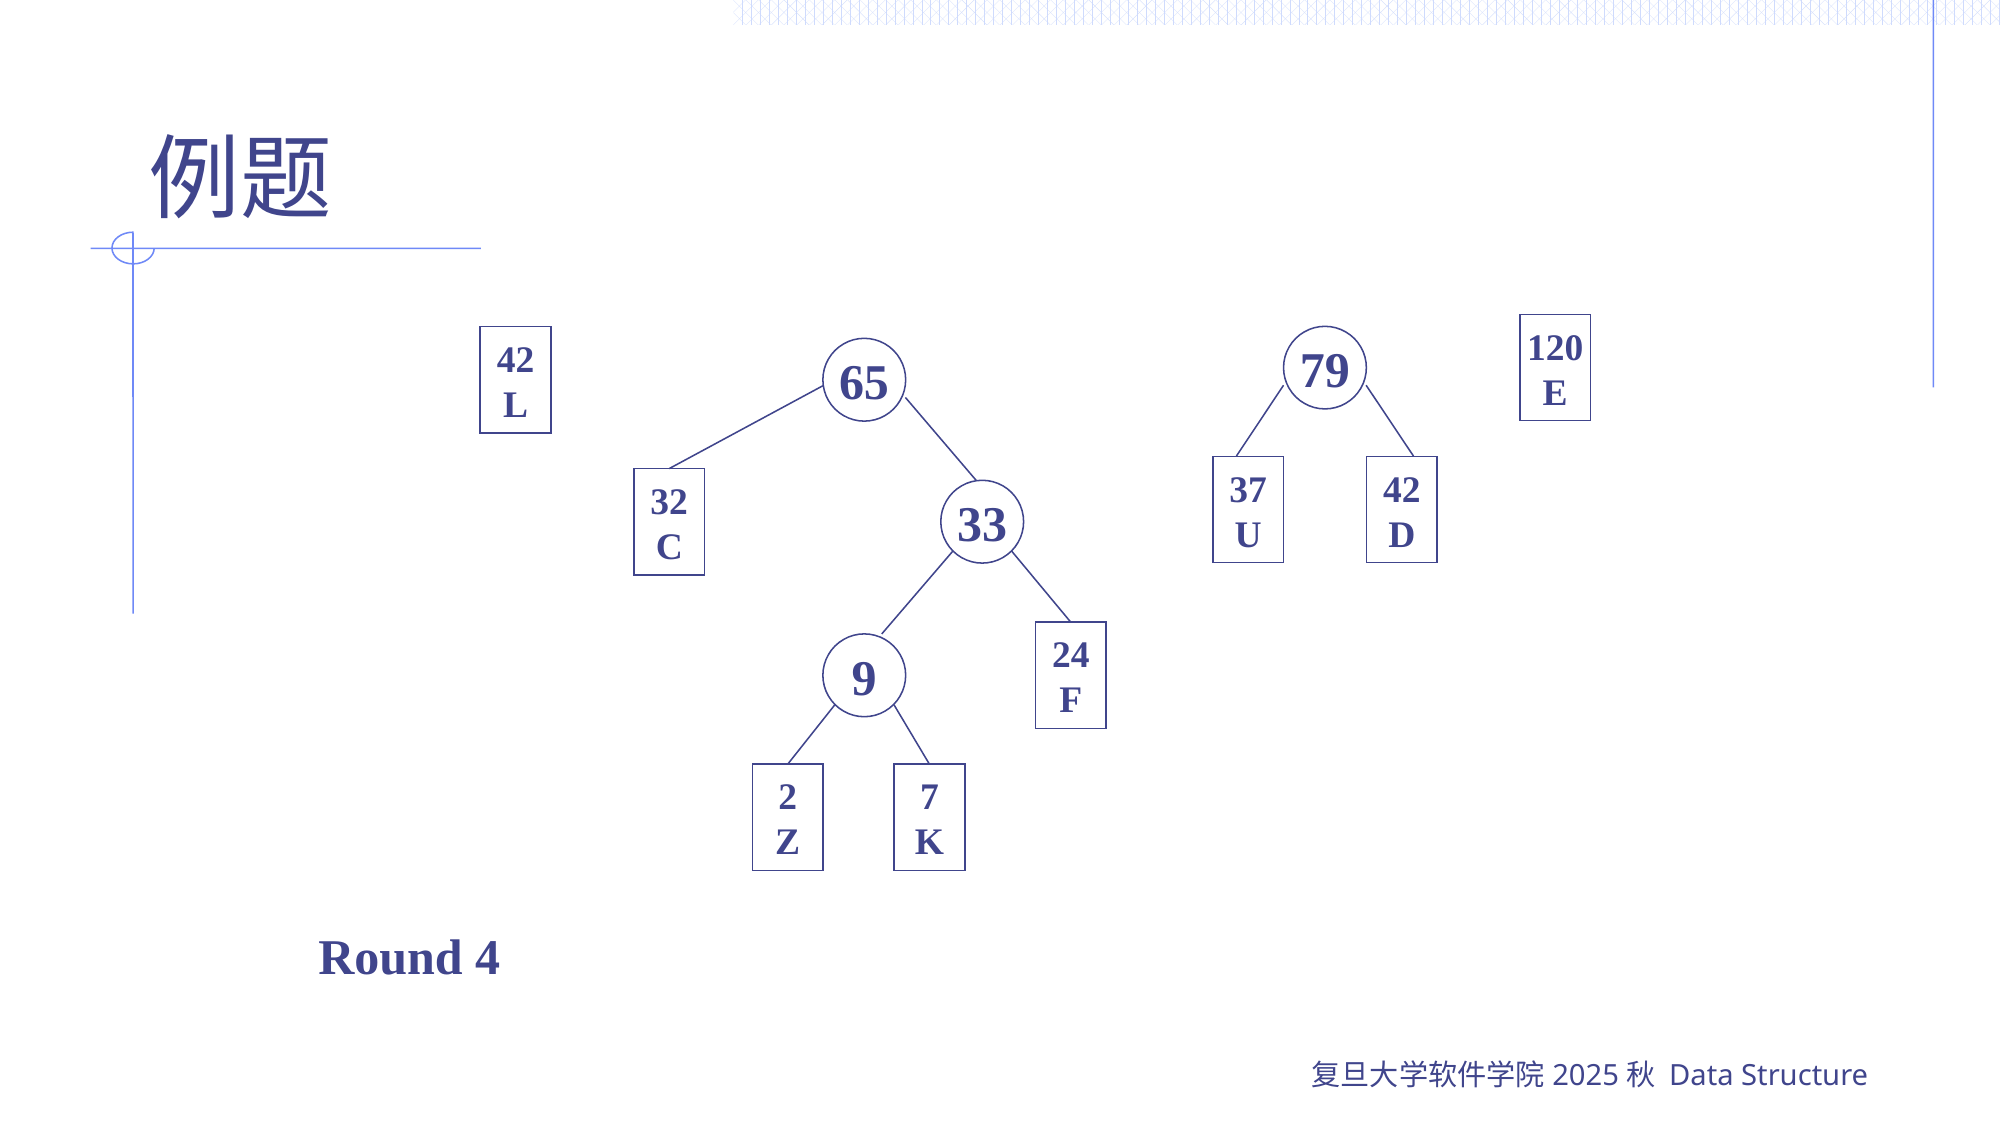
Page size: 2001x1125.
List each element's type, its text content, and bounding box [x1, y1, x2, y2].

text_box 42 L [480, 326, 551, 433]
text_box 9 [822, 633, 906, 717]
text_box 42 D [1366, 456, 1438, 563]
text_box 79 [1283, 326, 1367, 409]
text_box 2 Z [752, 763, 824, 871]
text_box 65 [822, 338, 906, 422]
text_box 24 F [1035, 621, 1107, 729]
text_box 37 U [1212, 456, 1284, 563]
text_box Round 4 [303, 916, 516, 992]
text_box 120 E [1519, 314, 1591, 421]
text_box 32 C [633, 468, 705, 575]
text_box 33 [940, 480, 1024, 564]
title 例题 [133, 50, 1834, 238]
text_box 7 K [894, 763, 965, 871]
